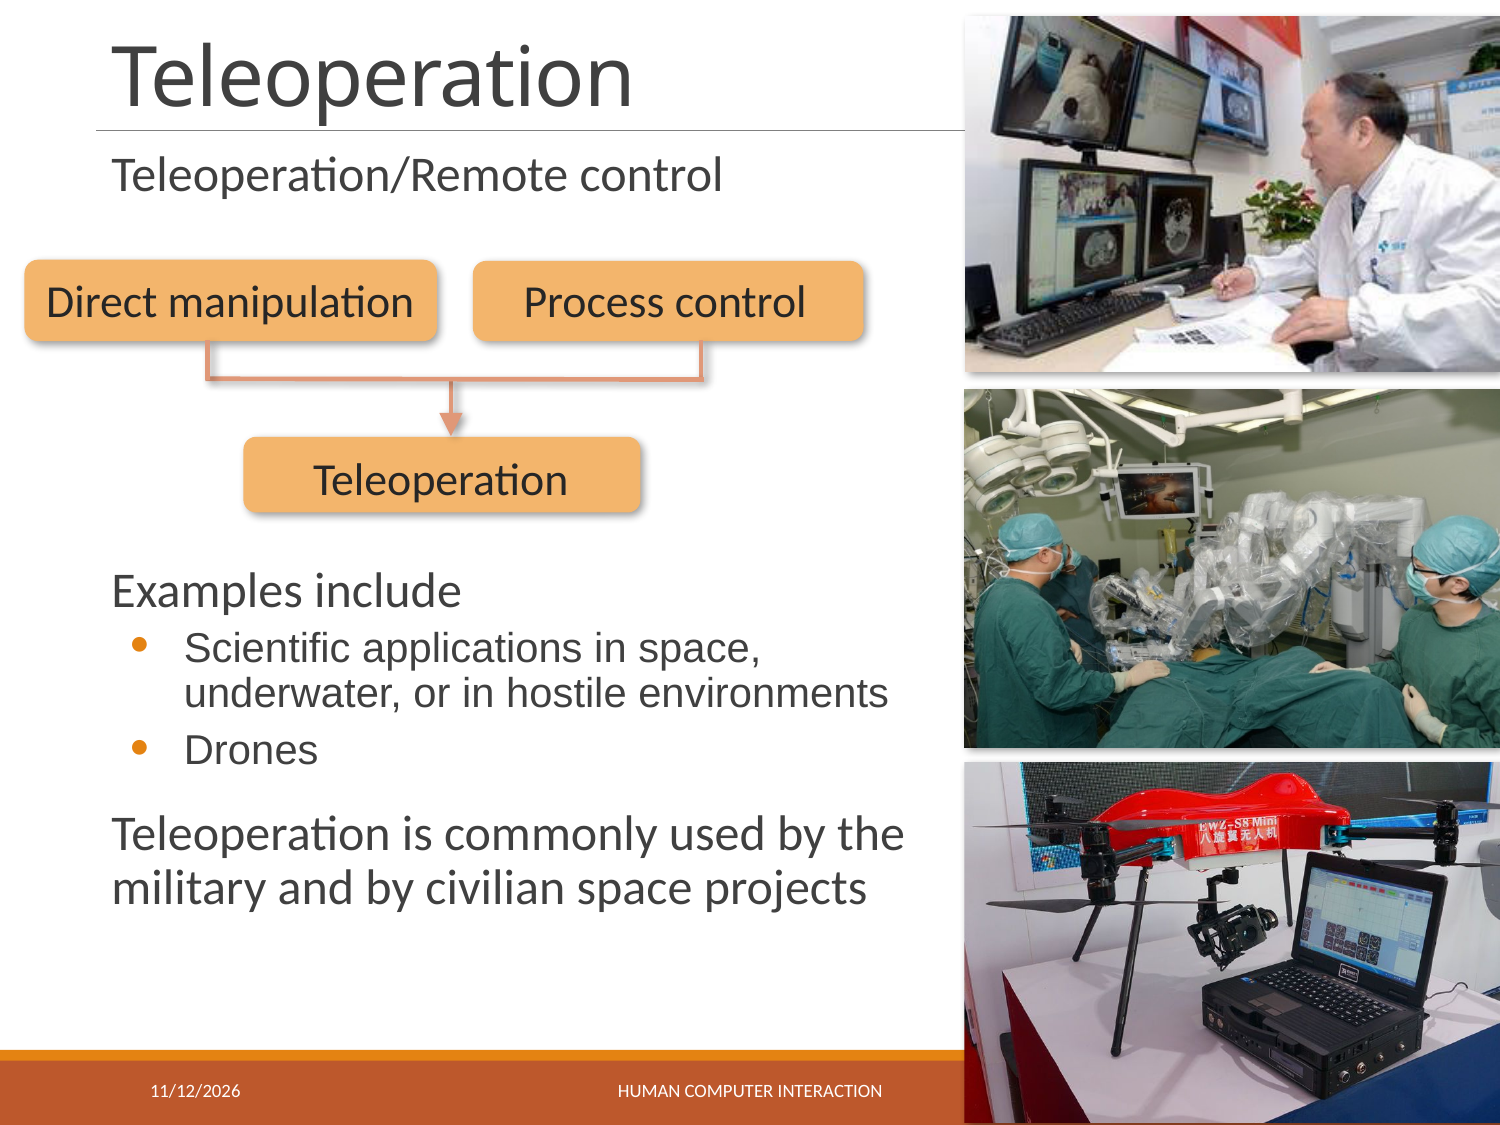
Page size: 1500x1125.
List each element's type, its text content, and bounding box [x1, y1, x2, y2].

picture [964, 15, 1500, 373]
footer Human Computer Interaction [453, 1059, 960, 1120]
title Teleoperation [96, 19, 961, 131]
picture [963, 761, 1500, 1123]
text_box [23, 259, 884, 513]
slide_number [135, 1059, 440, 1120]
picture [963, 389, 1500, 748]
list Teleoperation/Remote control Examples include Scientific applications in space, underwater, or in hostile environments Drones Teleoperation is commonly used by the military and by civilian space projects [96, 140, 955, 1034]
